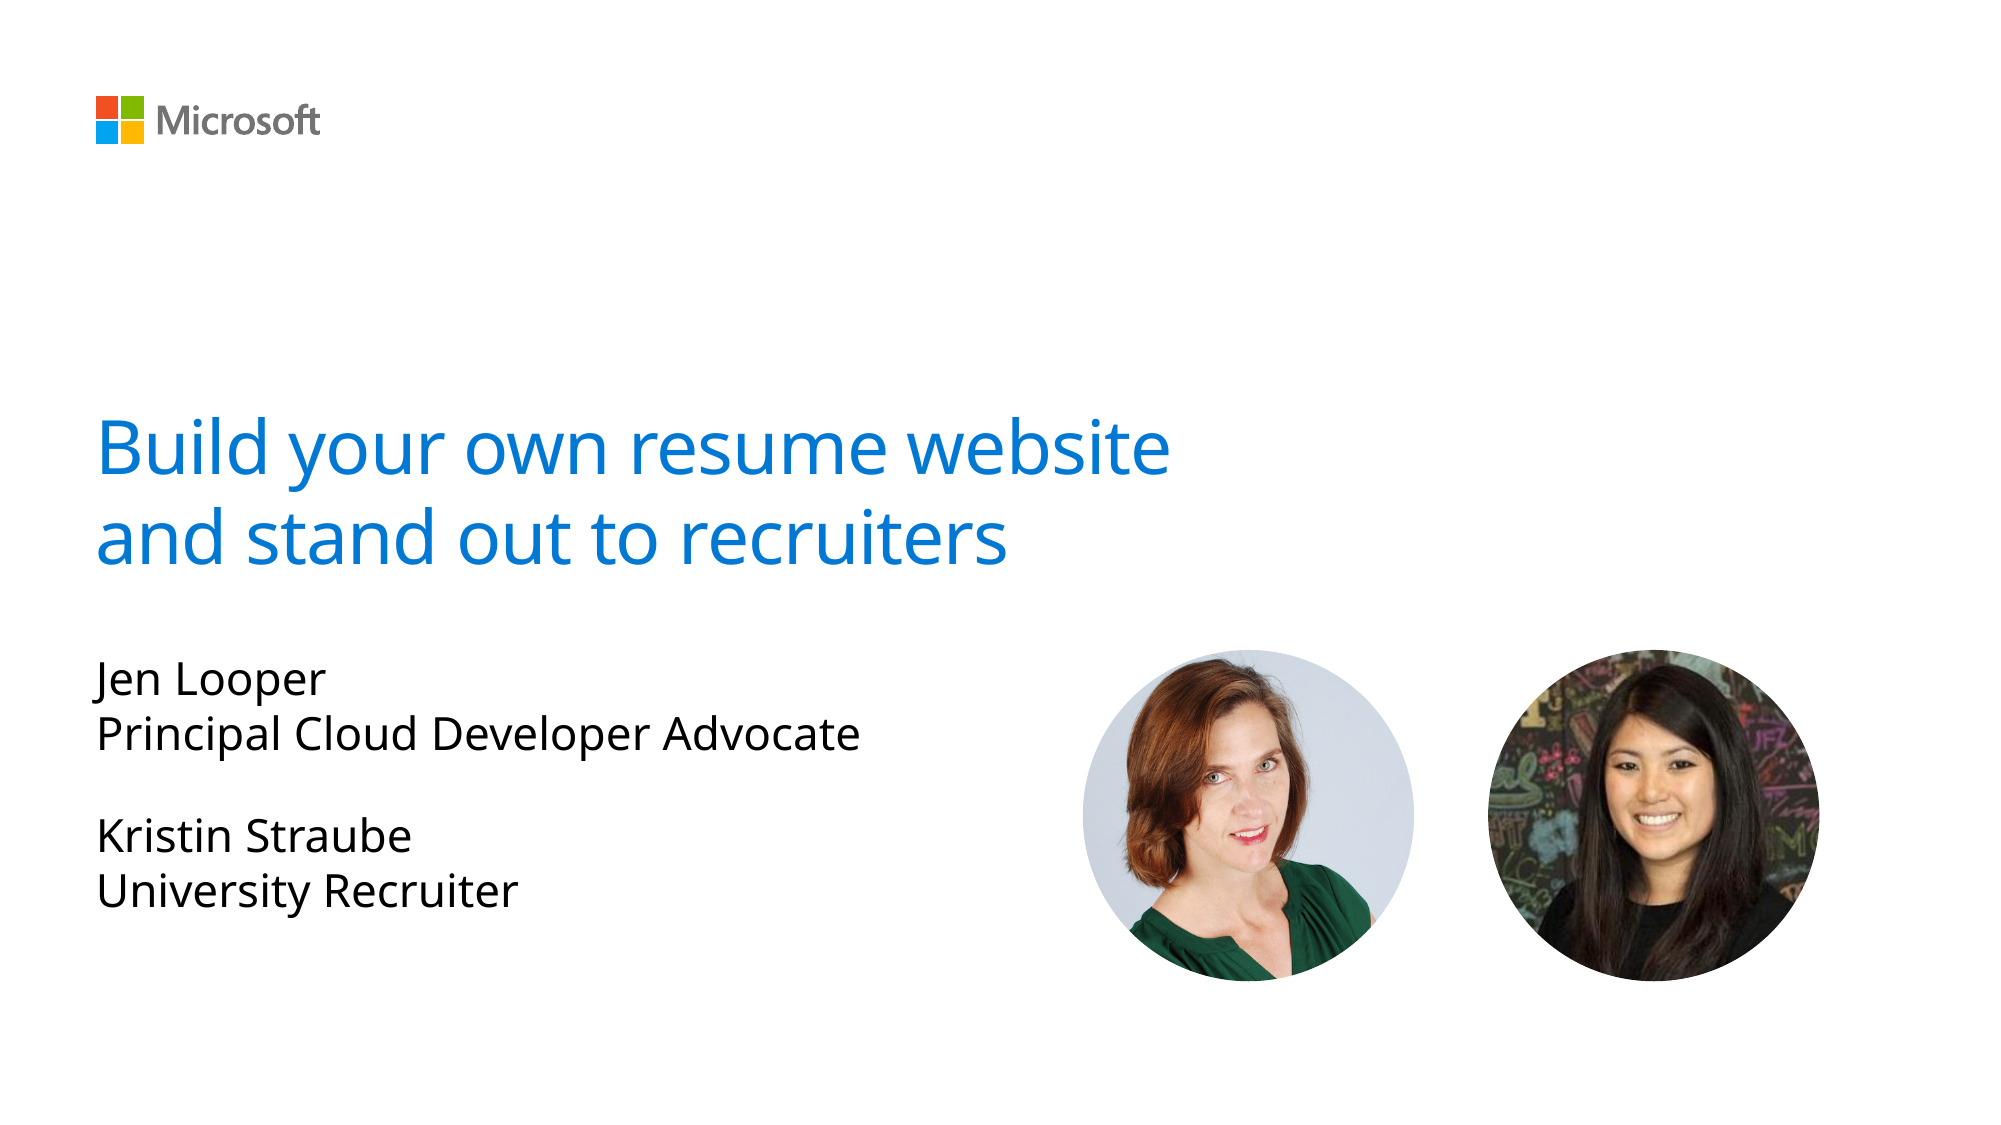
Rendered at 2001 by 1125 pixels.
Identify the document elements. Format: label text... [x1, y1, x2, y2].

text_box [1487, 649, 1821, 983]
text_box [1082, 649, 1415, 983]
title Build your own resume website and stand out to recruiters [95, 397, 1296, 580]
list Kristin Straube University Recruiter [95, 806, 820, 918]
text_box Jen Looper Principal Cloud Developer Advocate [95, 649, 1071, 760]
